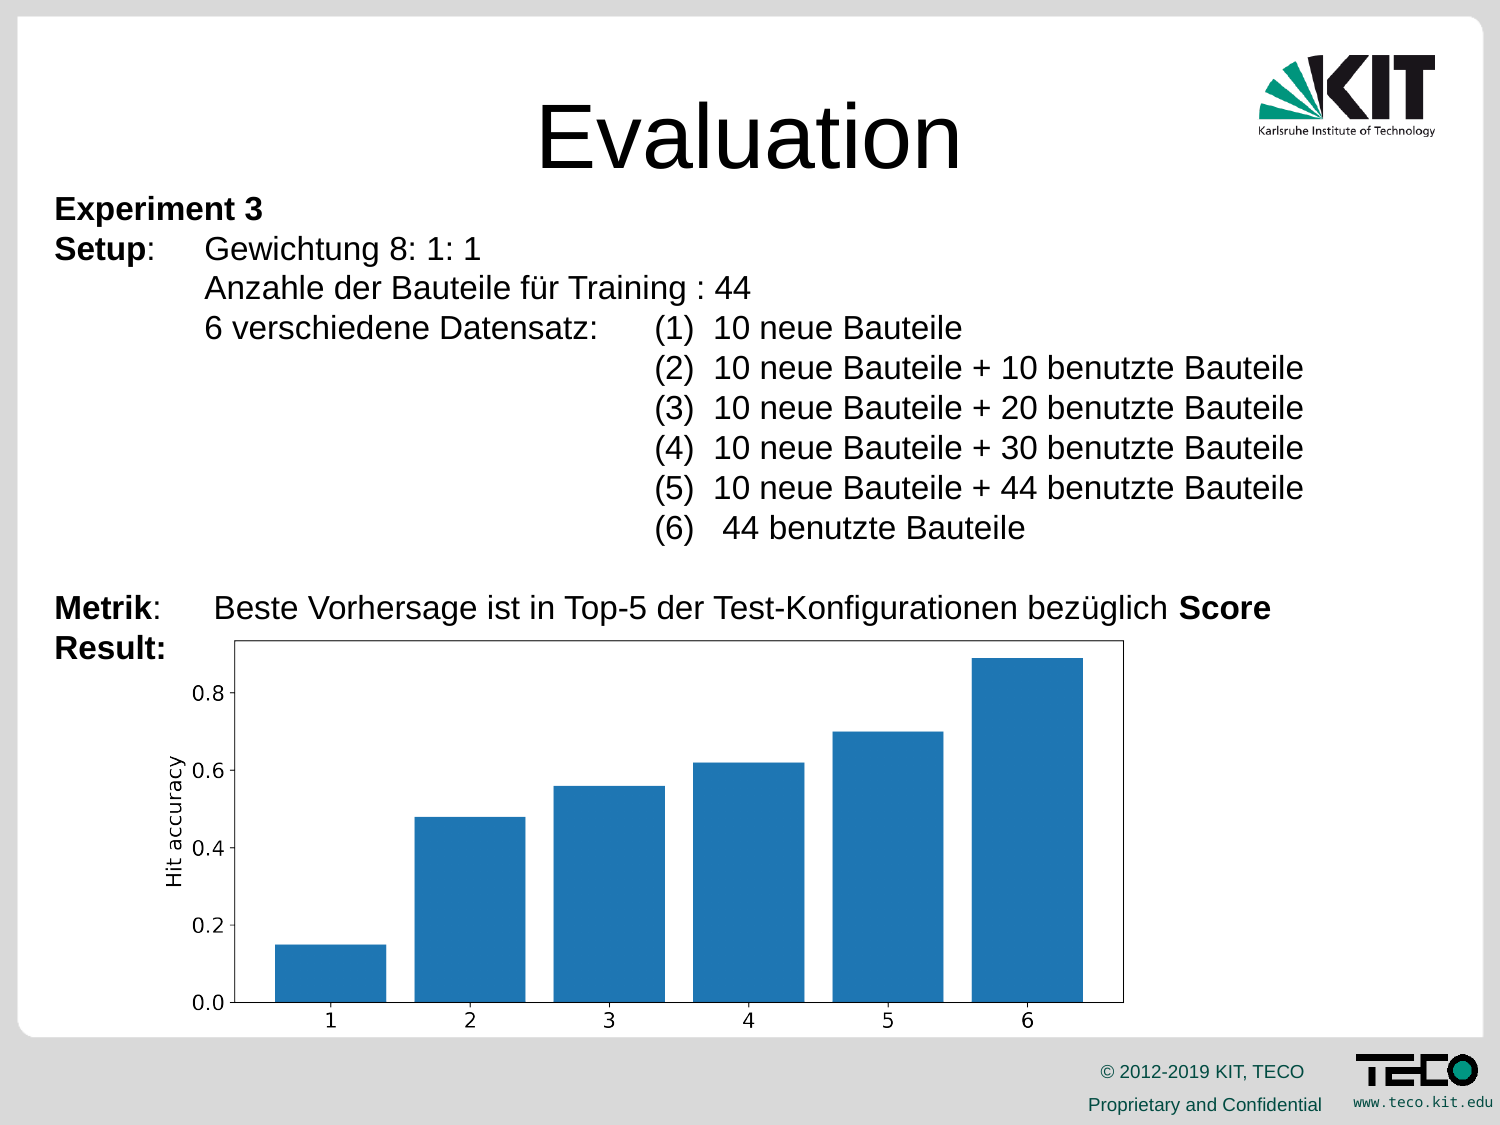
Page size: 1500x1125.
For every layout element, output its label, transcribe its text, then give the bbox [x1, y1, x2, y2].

title Evaluation [75, 44, 1425, 179]
text_box Experiment 3 Setup: Gewichtung 8: 1: 1 Anzahle der Bauteile für Training : 44 6 verschiedene Datensatz: (1) 10 neue Bauteile (2) 10 neue Bauteile + 10 benutzte Bauteile (3) 10 neue Bauteile + 20 benutzte Bauteile (4) 10 neue Bauteile + 30 benutzte Bauteile (5) 10 neue Bauteile + 44 benutzte Bauteile (6) 44 benutzte Bauteile Metrik: Beste Vorhersage ist in Top-5 der Test-Konfigurationen bezüglich Score Result: [39, 179, 1425, 793]
picture [0, 0, 1500, 1125]
